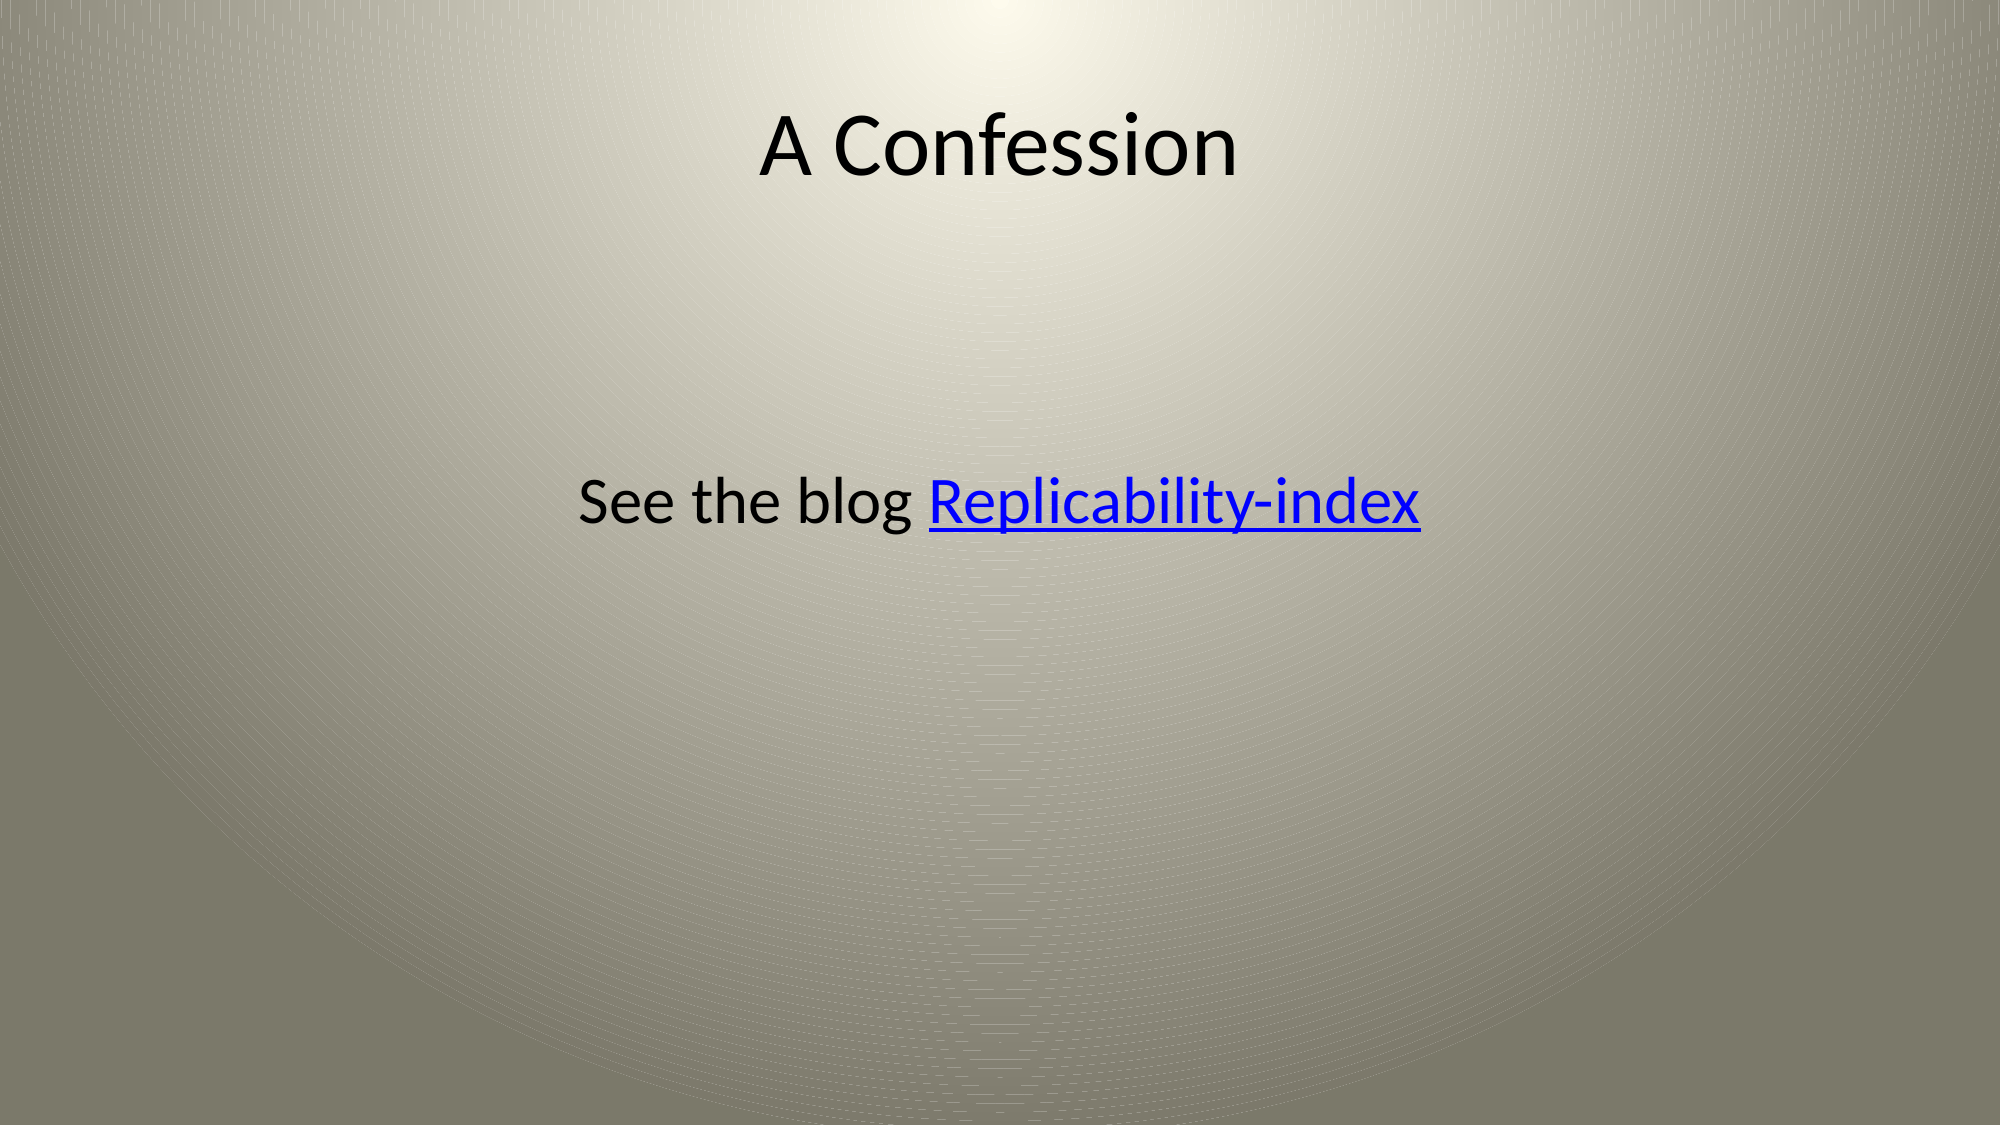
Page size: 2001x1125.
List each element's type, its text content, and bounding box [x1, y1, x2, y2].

list See the blog Replicability-index [99, 262, 1900, 1005]
title A Confession [99, 45, 1900, 233]
